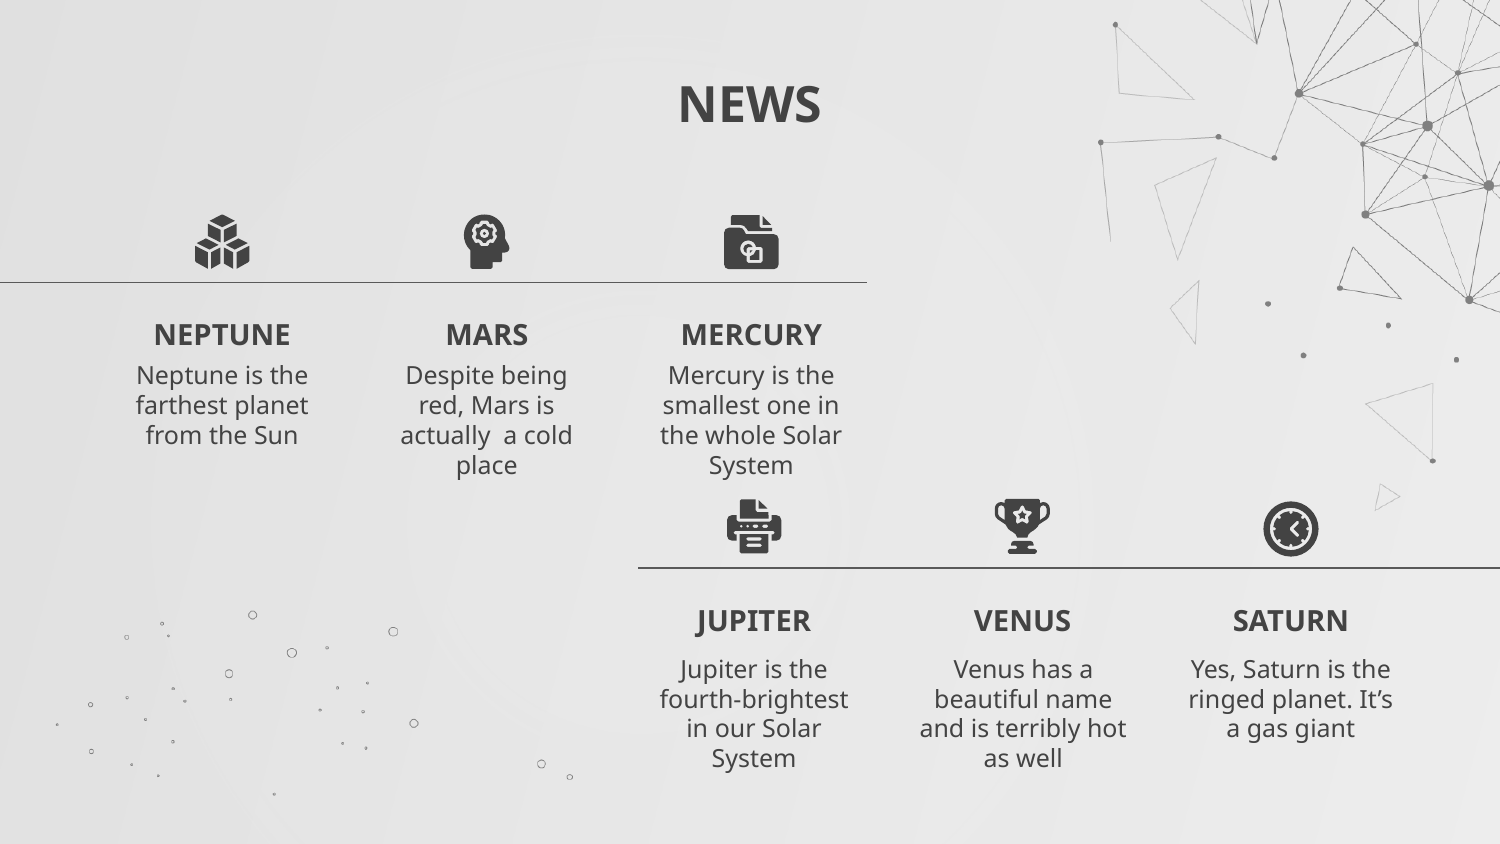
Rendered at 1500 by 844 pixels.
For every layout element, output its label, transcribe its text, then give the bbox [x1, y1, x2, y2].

title MERCURY [605, 296, 898, 367]
subtitle Venus has a beautiful name and is terribly hot as well [902, 638, 1145, 803]
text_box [723, 214, 779, 270]
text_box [1263, 501, 1319, 557]
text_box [194, 214, 250, 270]
title NEPTUNE [76, 296, 340, 367]
title NEWS [322, 57, 1178, 214]
picture [0, 0, 1500, 844]
subtitle Jupiter is the fourth-brightest in our Solar System [633, 638, 876, 803]
subtitle Neptune is the farthest planet from the Sun [101, 344, 344, 510]
subtitle Mercury is the smallest one in the whole Solar System [630, 344, 873, 510]
title SATURN [1145, 582, 1438, 653]
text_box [994, 498, 1050, 554]
subtitle Yes, Saturn is the ringed planet. It’s a gas giant [1171, 638, 1411, 803]
subtitle Despite being red, Mars is actually a cold place [365, 344, 608, 510]
title VENUS [876, 582, 1145, 653]
title MARS [340, 296, 605, 367]
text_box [726, 499, 782, 554]
title JUPITER [608, 582, 876, 653]
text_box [463, 214, 510, 270]
